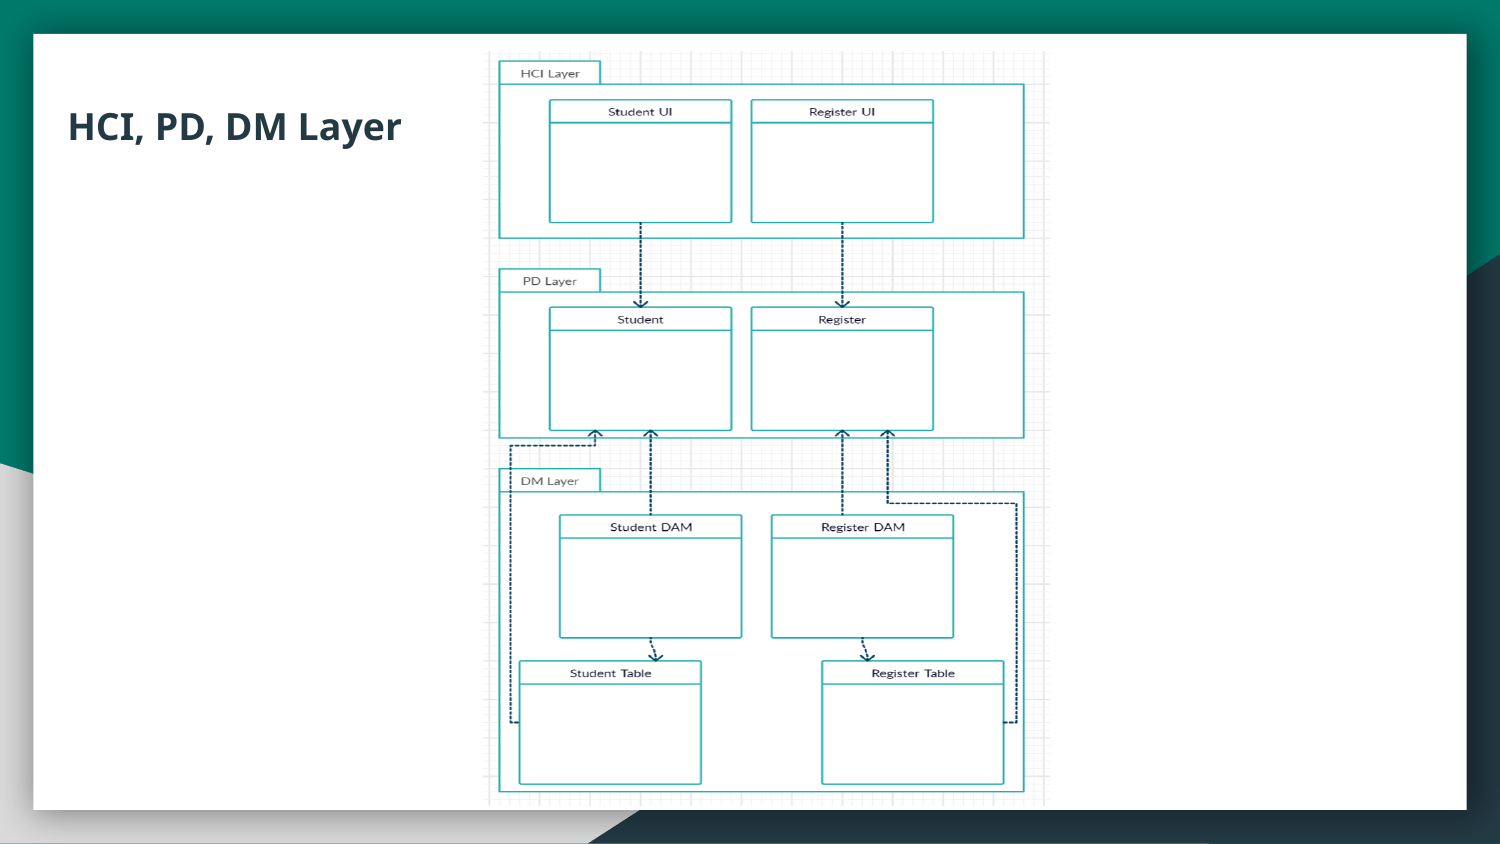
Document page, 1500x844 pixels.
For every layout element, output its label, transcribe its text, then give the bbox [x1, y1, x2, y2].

text_box HCI, PD, DM Layer [52, 87, 428, 176]
picture [483, 51, 1050, 806]
